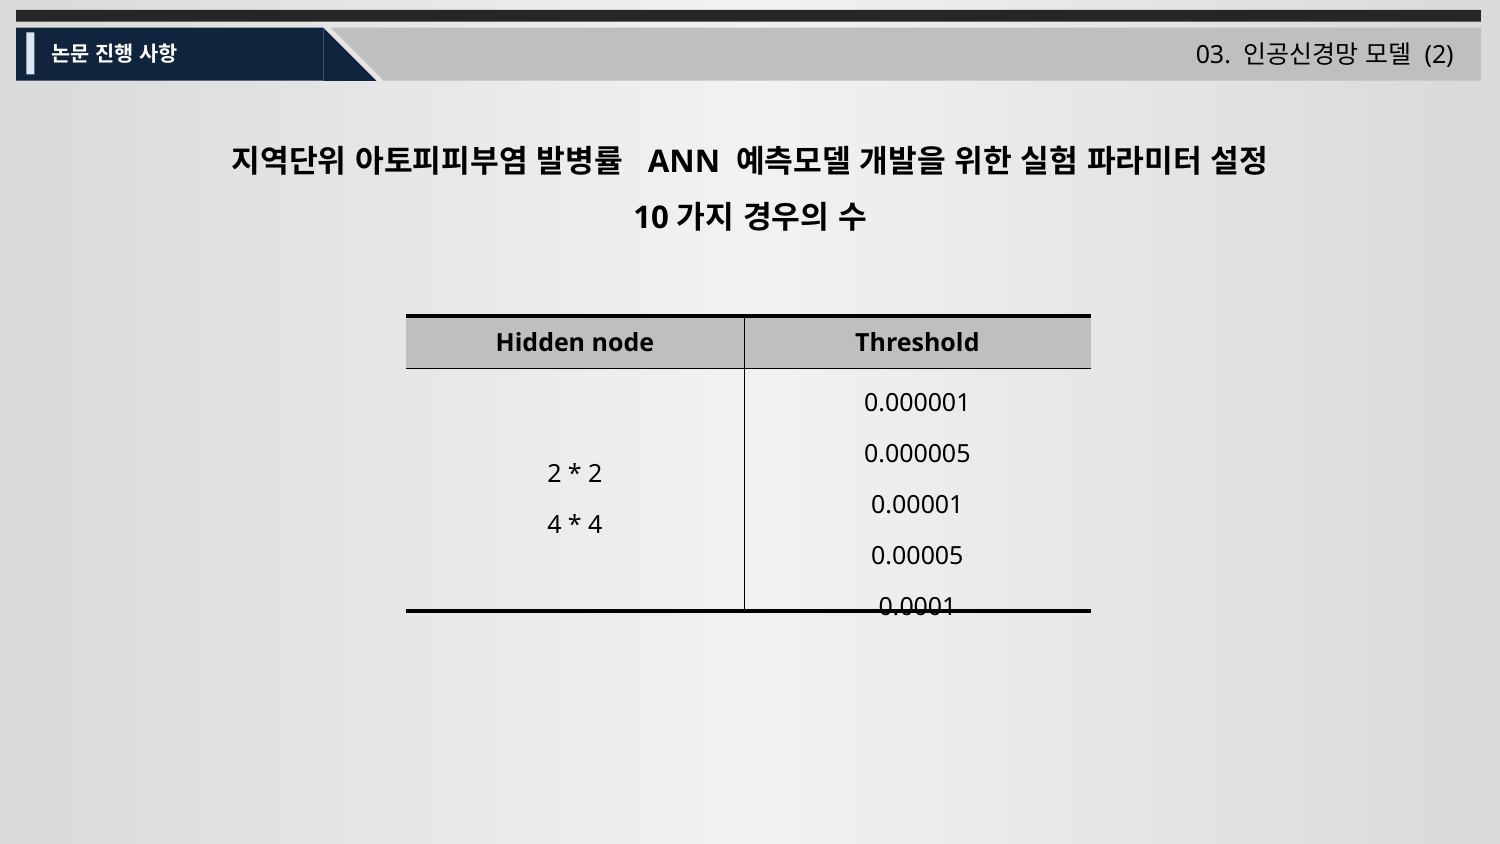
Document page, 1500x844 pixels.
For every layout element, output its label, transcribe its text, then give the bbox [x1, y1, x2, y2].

text_box 지역단위 아토피피부염 발병률 ANN 예측모델 개발을 위한 실험 파라미터 설정 10가지 경우의 수 [41, 114, 1459, 242]
text_box 논문 진행 사항 [36, 33, 207, 73]
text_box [330, 27, 1482, 81]
table_cell 0.000001 0.000005 0.00001 0.00005 0.0001 [745, 369, 1091, 609]
text_box [14, 26, 321, 83]
text_box [321, 25, 328, 83]
table_header Hidden node [406, 318, 744, 368]
text_box [24, 30, 37, 76]
table_header Threshold [745, 318, 1091, 368]
table_cell 2 * 2 4 * 4 [406, 369, 744, 609]
text_box [14, 8, 1483, 24]
